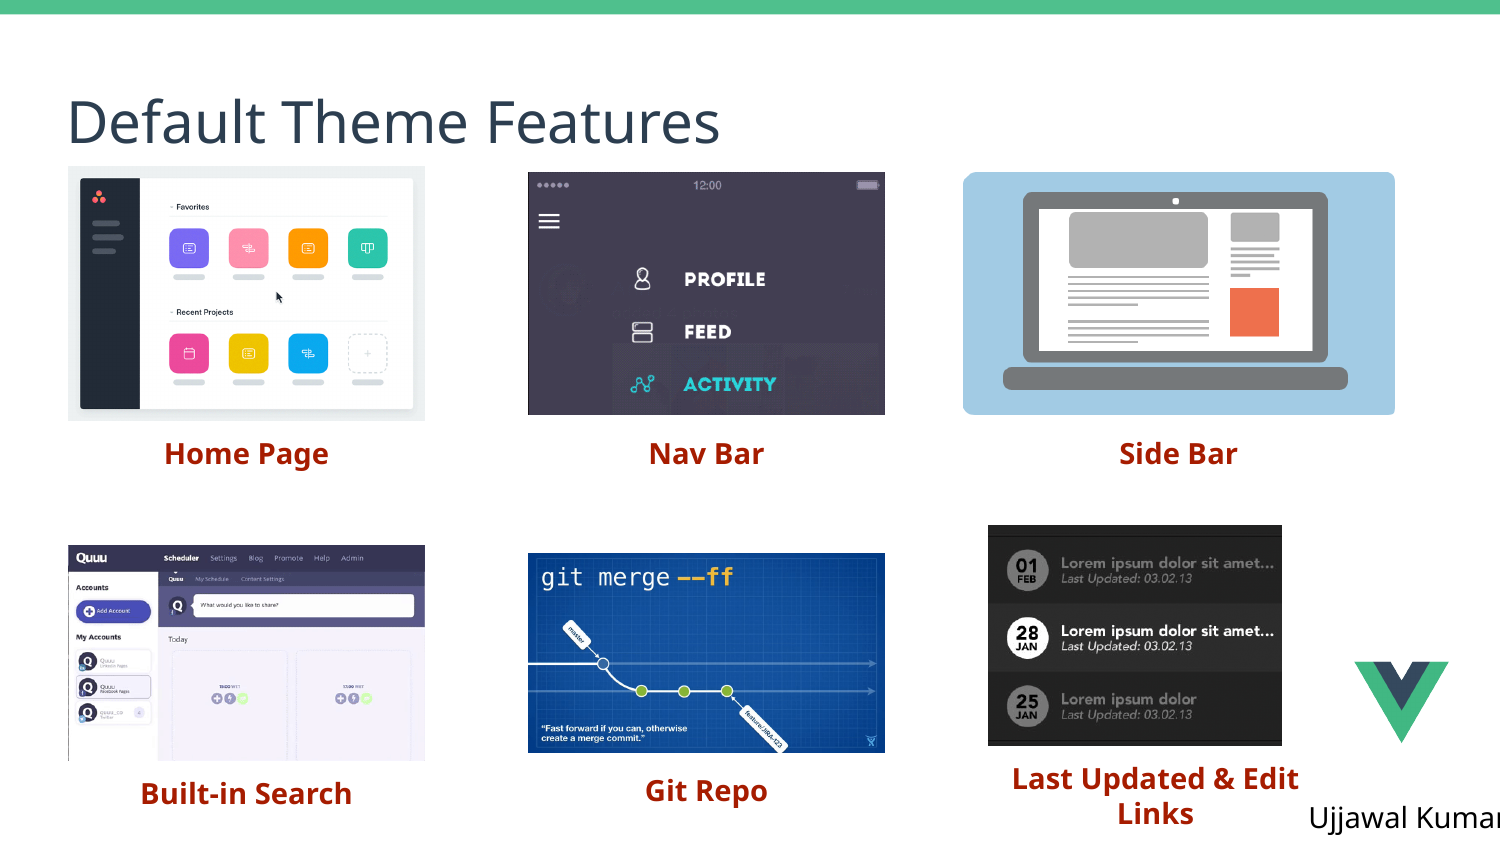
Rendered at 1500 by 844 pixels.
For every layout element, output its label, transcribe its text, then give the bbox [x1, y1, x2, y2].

picture [1354, 655, 1449, 750]
text_box Side Bar [1088, 423, 1270, 464]
text_box Last Updated & Edit Links [960, 745, 1351, 789]
picture [963, 172, 1395, 415]
picture [528, 552, 885, 754]
title Default Theme Features [51, 72, 1449, 167]
text_box Built-in Search [112, 769, 381, 805]
text_box Git Repo [626, 761, 787, 802]
text_box Nav Bar [615, 423, 798, 464]
text_box Ujjawal Kumar [1293, 784, 1500, 833]
text_box Home Page [136, 430, 358, 464]
picture [988, 525, 1282, 746]
picture [68, 545, 425, 761]
picture [68, 166, 425, 421]
picture [528, 172, 885, 415]
